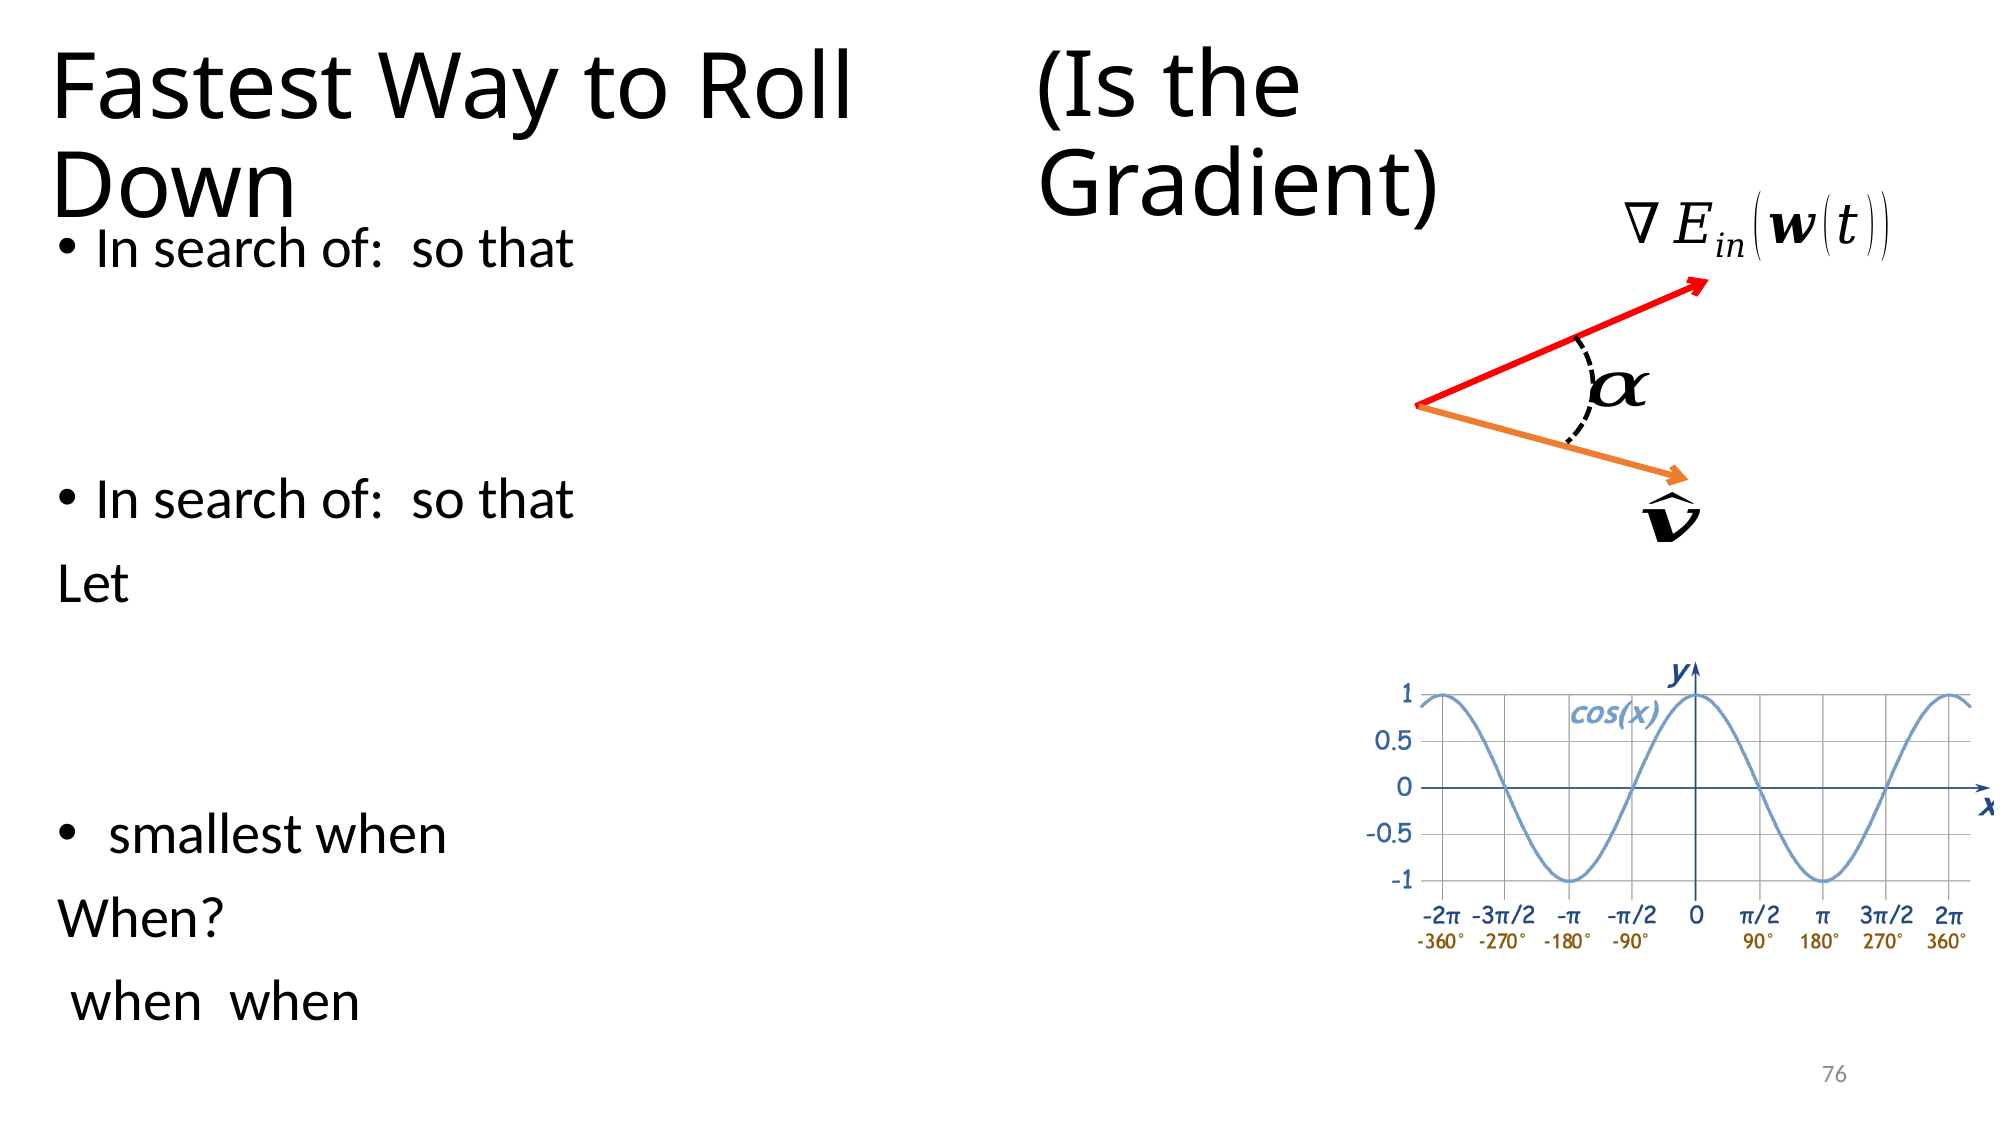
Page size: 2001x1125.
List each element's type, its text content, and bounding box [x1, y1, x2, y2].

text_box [1415, 279, 1709, 407]
slide_number 76 [1412, 1042, 1863, 1103]
picture [1347, 661, 1994, 949]
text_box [1418, 406, 1689, 480]
text_box Fastest Way to Roll Down [34, 29, 1064, 248]
title (Is the Gradient) [1021, 27, 1730, 246]
